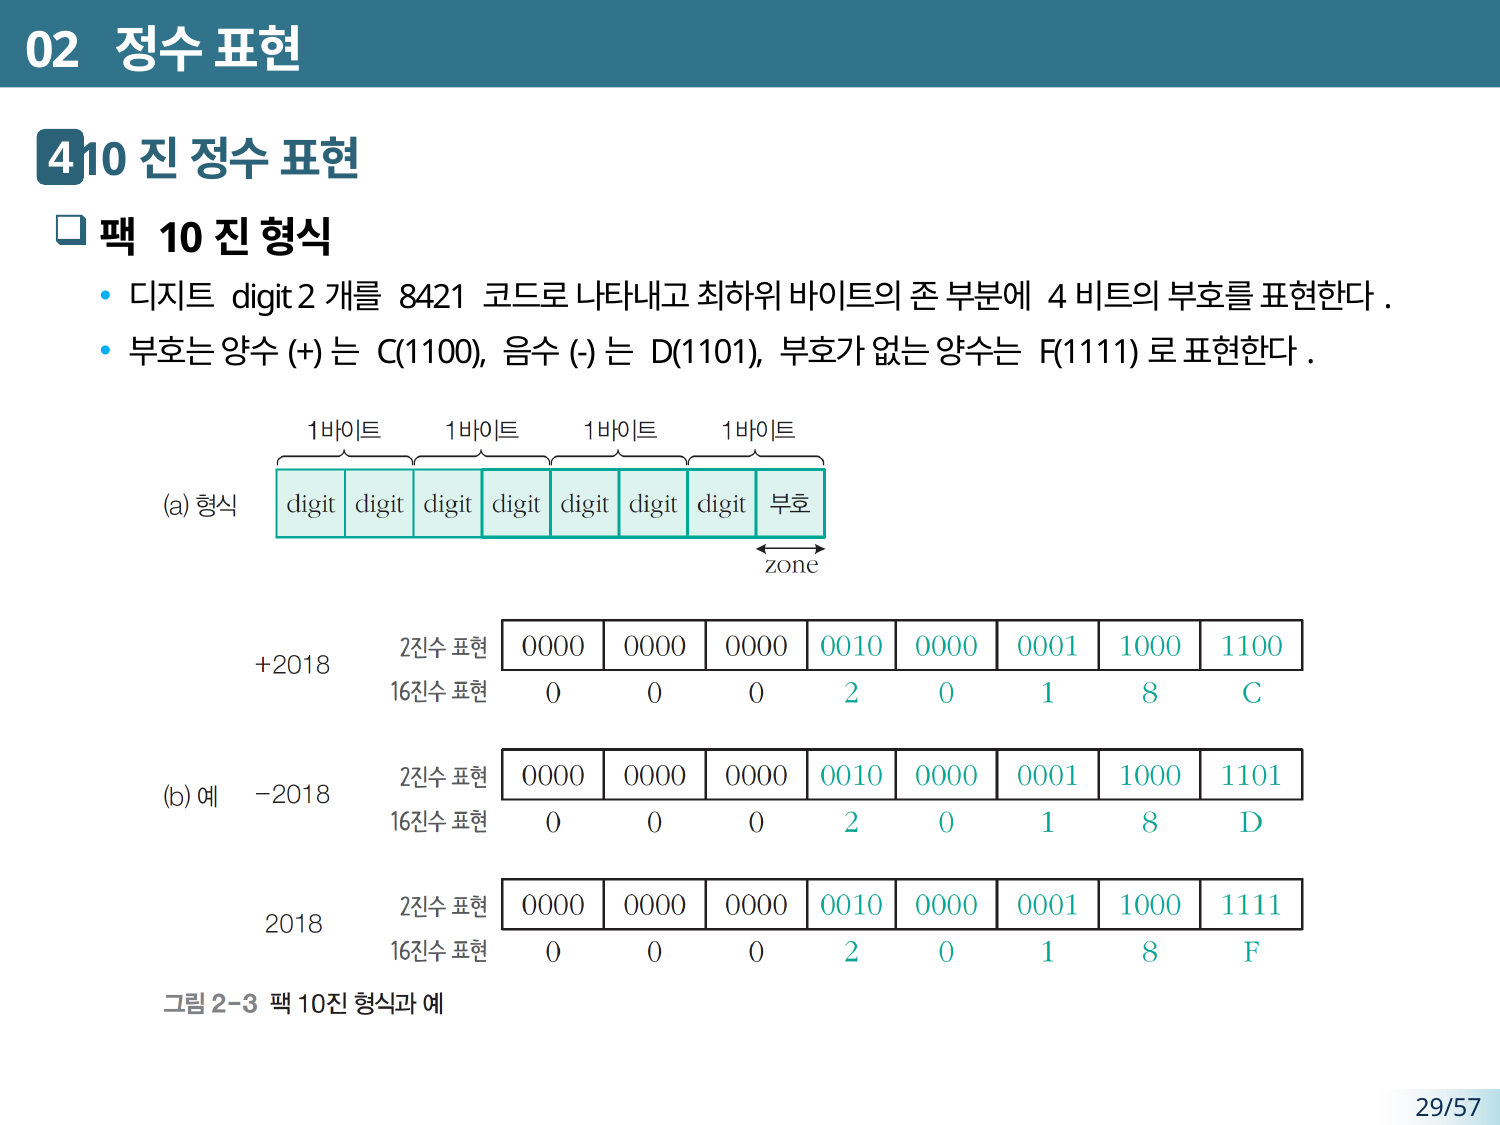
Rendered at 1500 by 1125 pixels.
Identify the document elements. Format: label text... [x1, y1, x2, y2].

title 02 정수 표현 [10, 8, 1288, 87]
picture [156, 408, 1312, 1024]
list 10진 정수 표현 팩 10진 형식 디지트 digit 2개를 8421 코드로 나타내고 최하위 바이트의 존 부분에 4비트의 부호를 표현한다. 부호는 양수(+)는 C(1100), 음수(-)는 D(1101), 부호가 없는 양수는 F(1111)로 표현한다. [10, 116, 1481, 1047]
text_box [32, 119, 90, 191]
